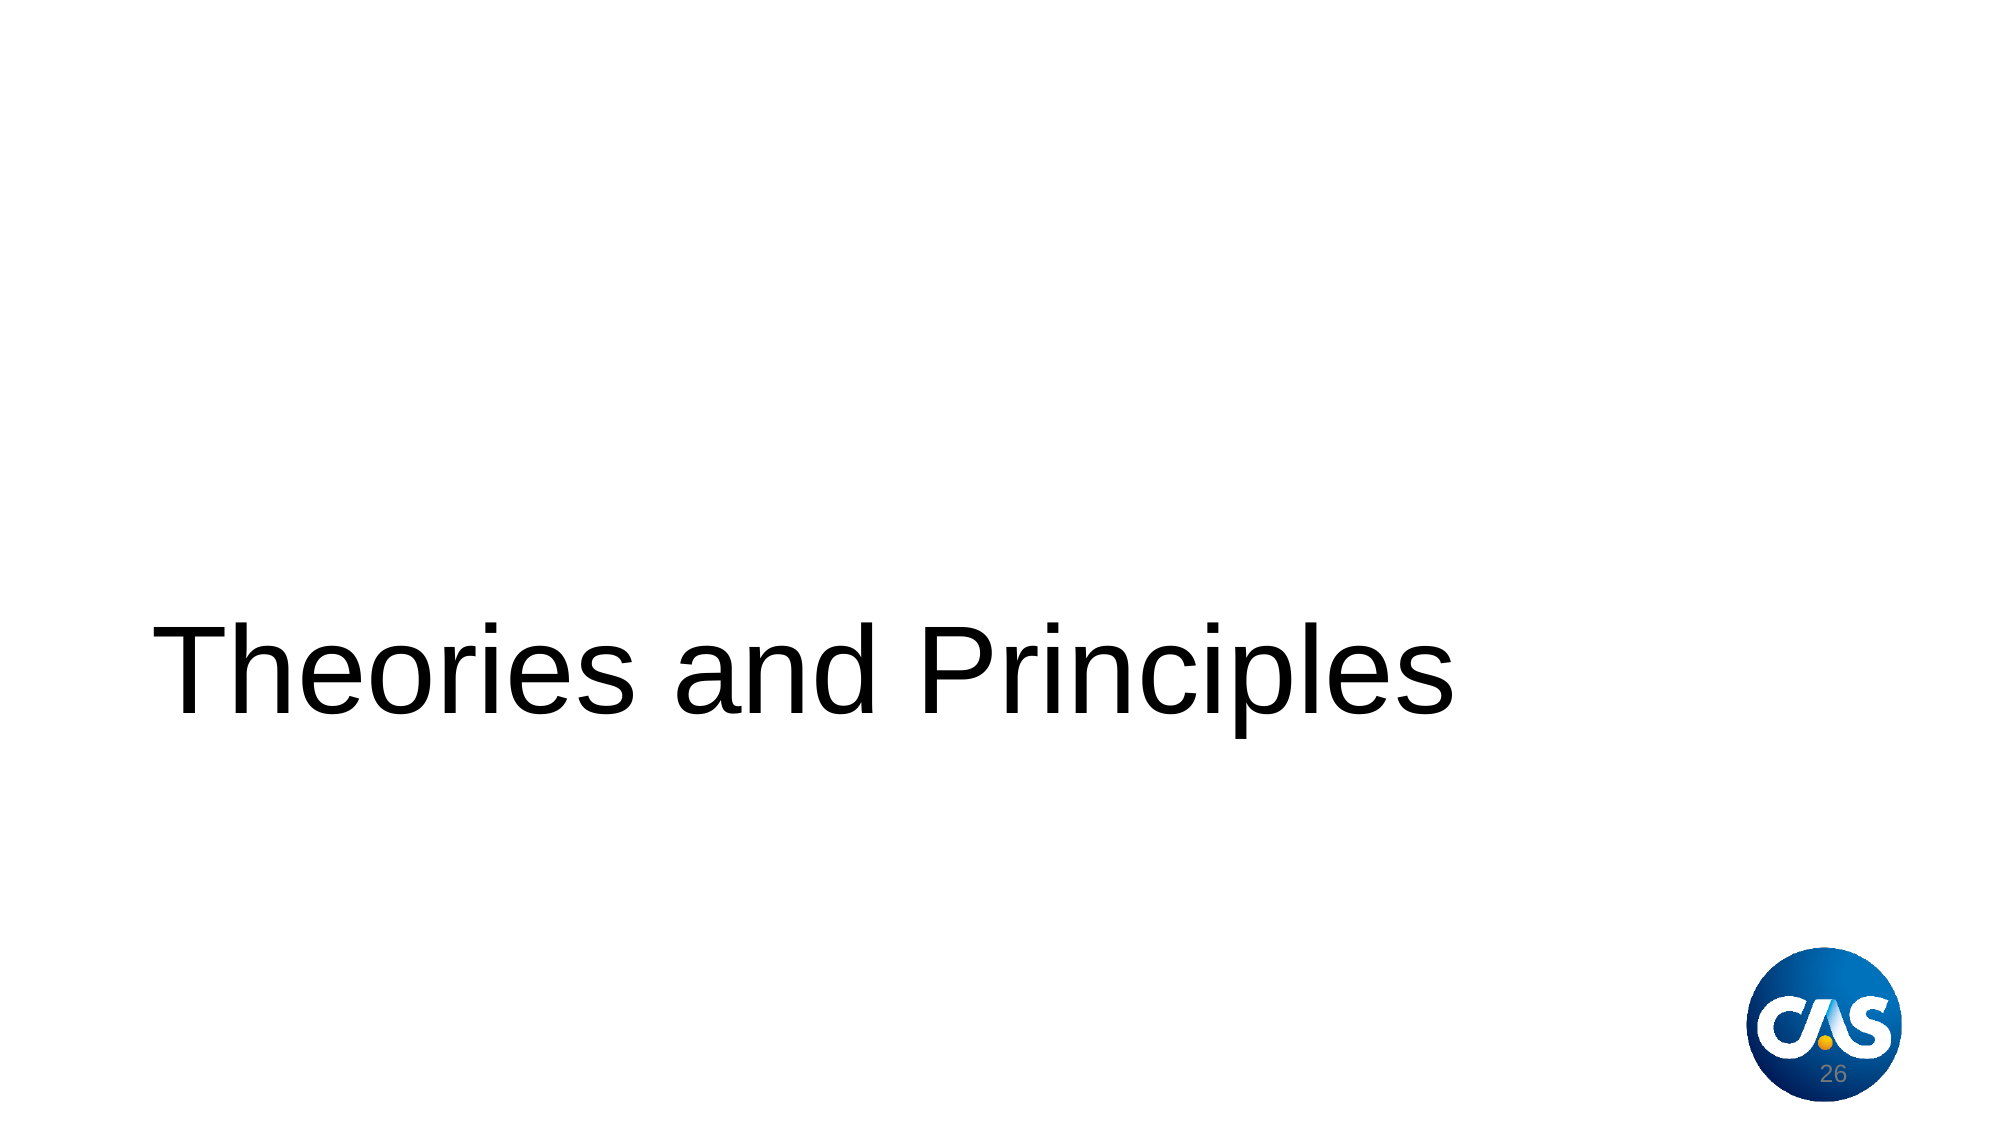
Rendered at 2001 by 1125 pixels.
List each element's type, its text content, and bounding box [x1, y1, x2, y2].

slide_number 26 [1412, 1042, 1863, 1103]
picture [1742, 943, 1906, 1106]
title Theories and Principles [136, 280, 1862, 749]
